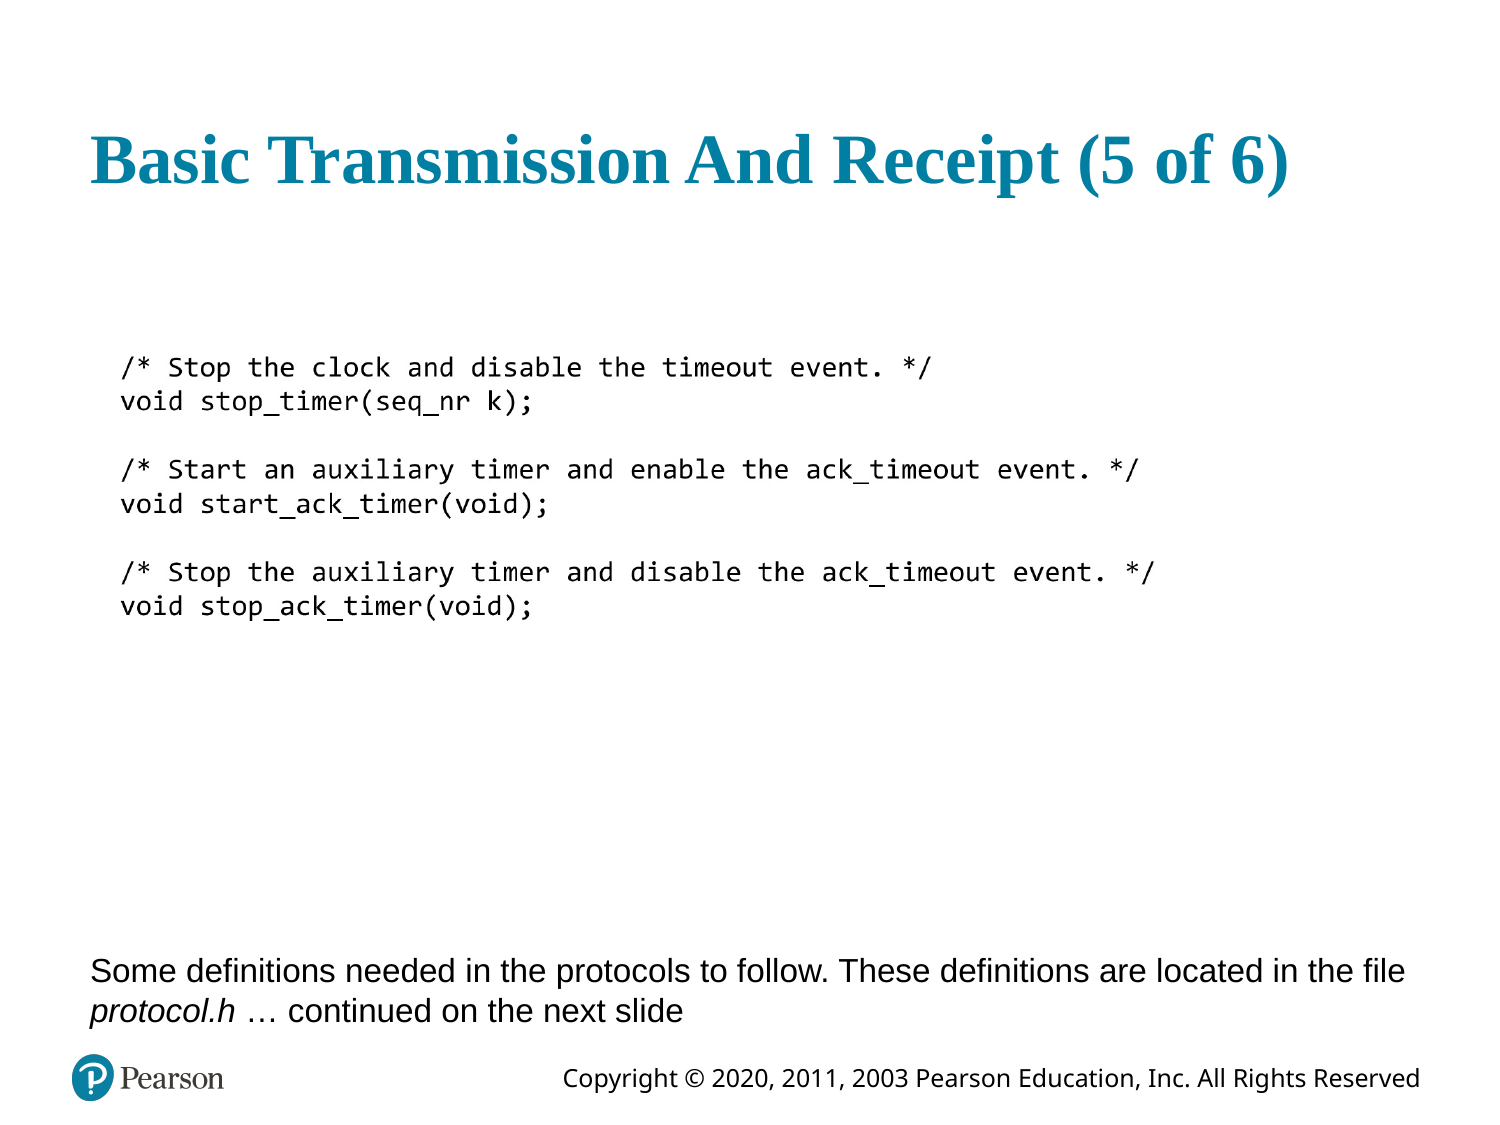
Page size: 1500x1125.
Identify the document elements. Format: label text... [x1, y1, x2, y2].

picture [72, 1087, 83, 1101]
picture [80, 1063, 106, 1088]
list Some definitions needed in the protocols to follow. These definitions are located in the file protocol.h … continued on the next slide [75, 946, 1425, 1045]
picture [119, 350, 1381, 626]
picture [98, 1054, 224, 1101]
title Basic Transmission And Receipt (5 of 6) [75, 37, 1425, 213]
picture [72, 1054, 88, 1070]
